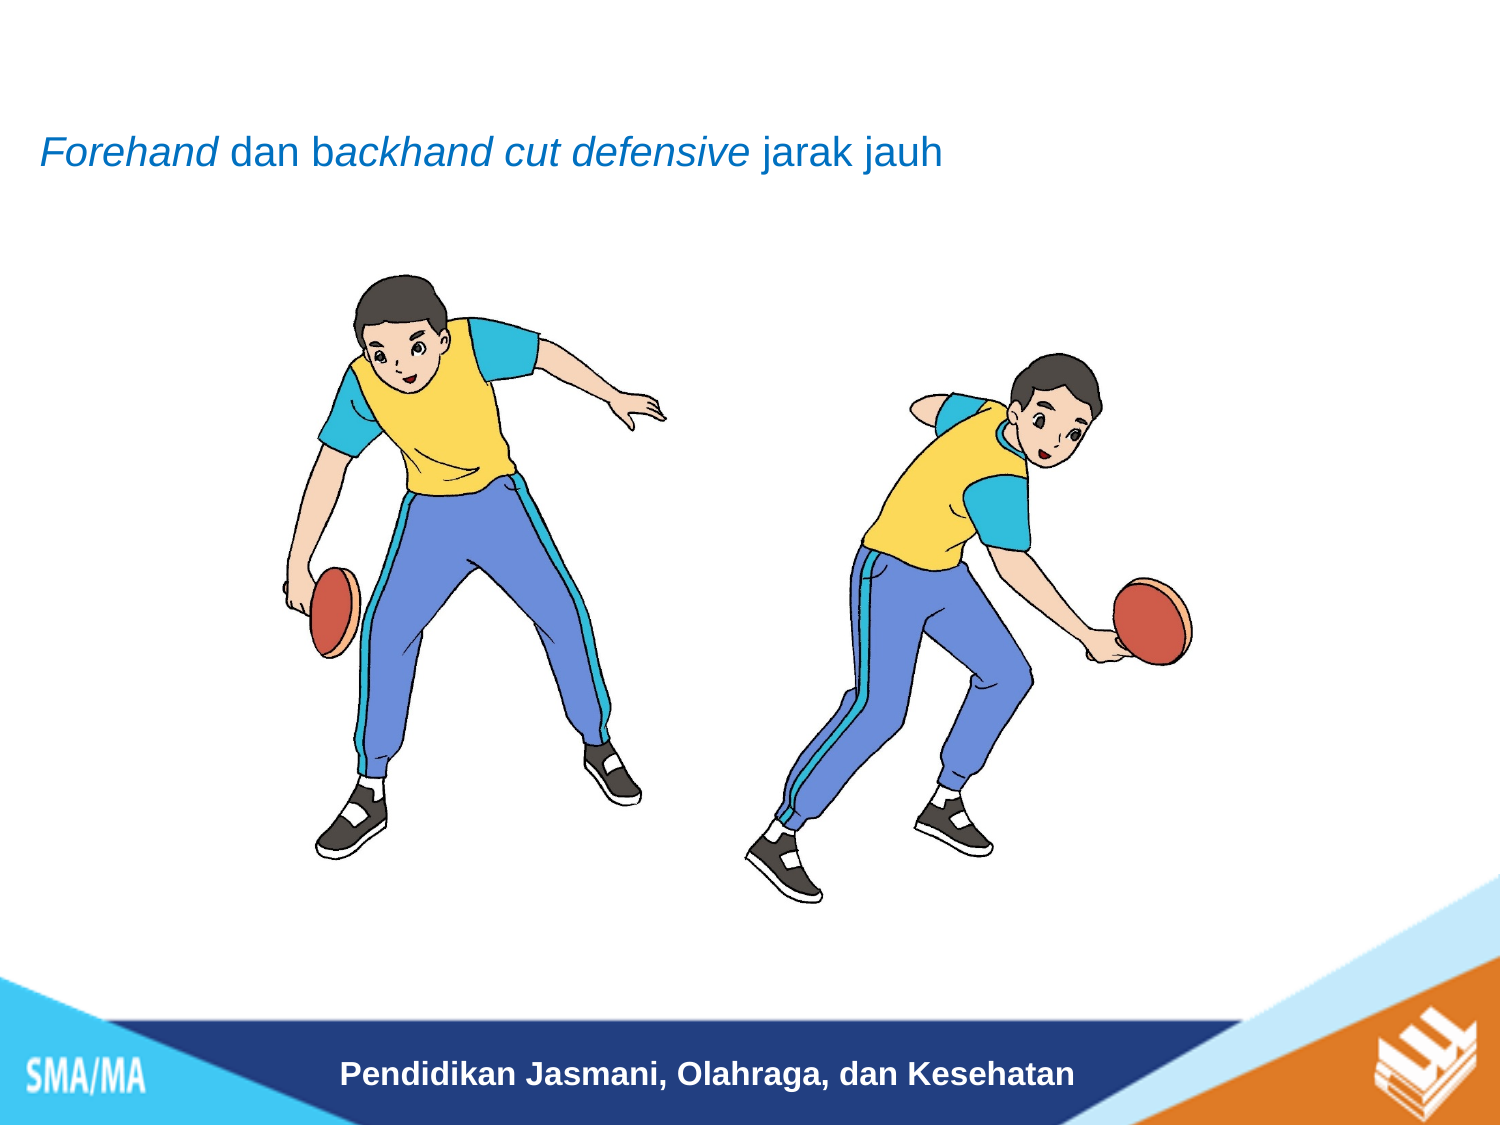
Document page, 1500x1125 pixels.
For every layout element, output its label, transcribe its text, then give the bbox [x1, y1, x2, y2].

picture [0, 274, 1500, 1125]
text_box Forehand dan backhand cut defensive jarak jauh [23, 98, 989, 202]
